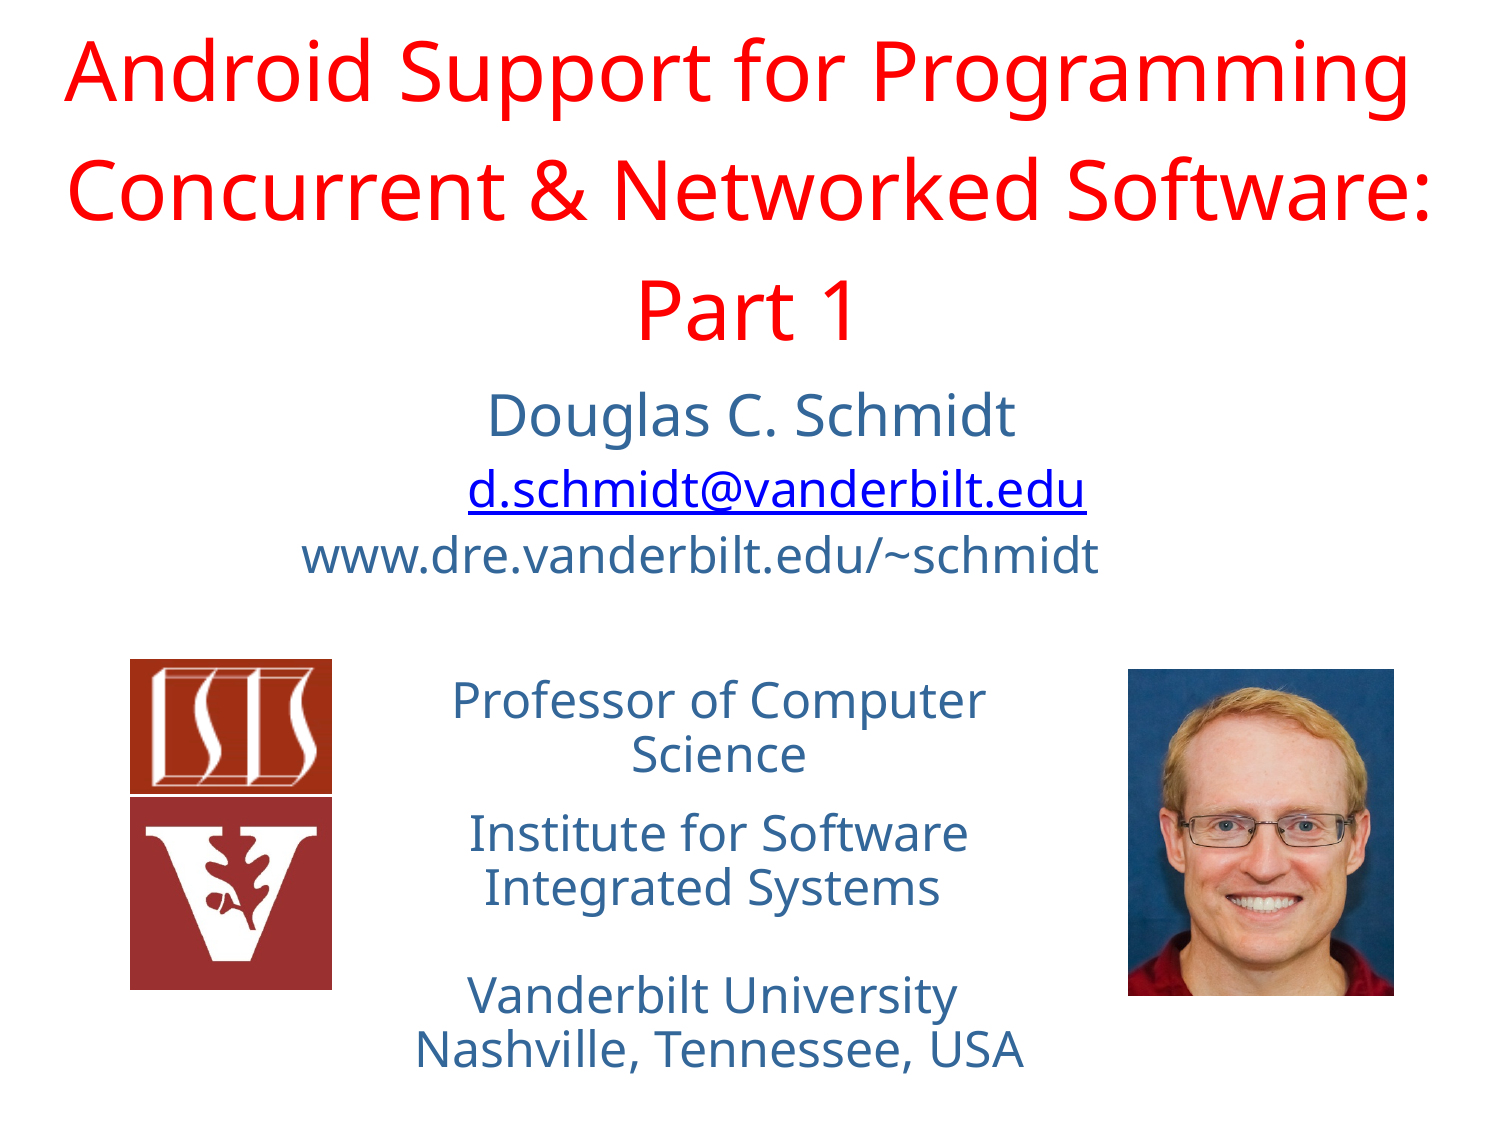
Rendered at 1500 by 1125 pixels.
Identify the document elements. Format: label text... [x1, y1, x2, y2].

text_box Android Support for Programming Concurrent & Networked Software: Part 1 [0, 42, 1500, 313]
picture [1128, 669, 1394, 997]
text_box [129, 659, 332, 991]
text_box Douglas C. Schmidt d.schmidt@vanderbilt.edu www.dre.vanderbilt.edu/~schmidt [146, 378, 1357, 592]
text_box Professor of Computer Science Institute for Software Integrated Systems Vanderbilt University Nashville, Tennessee, USA [381, 668, 1058, 1086]
